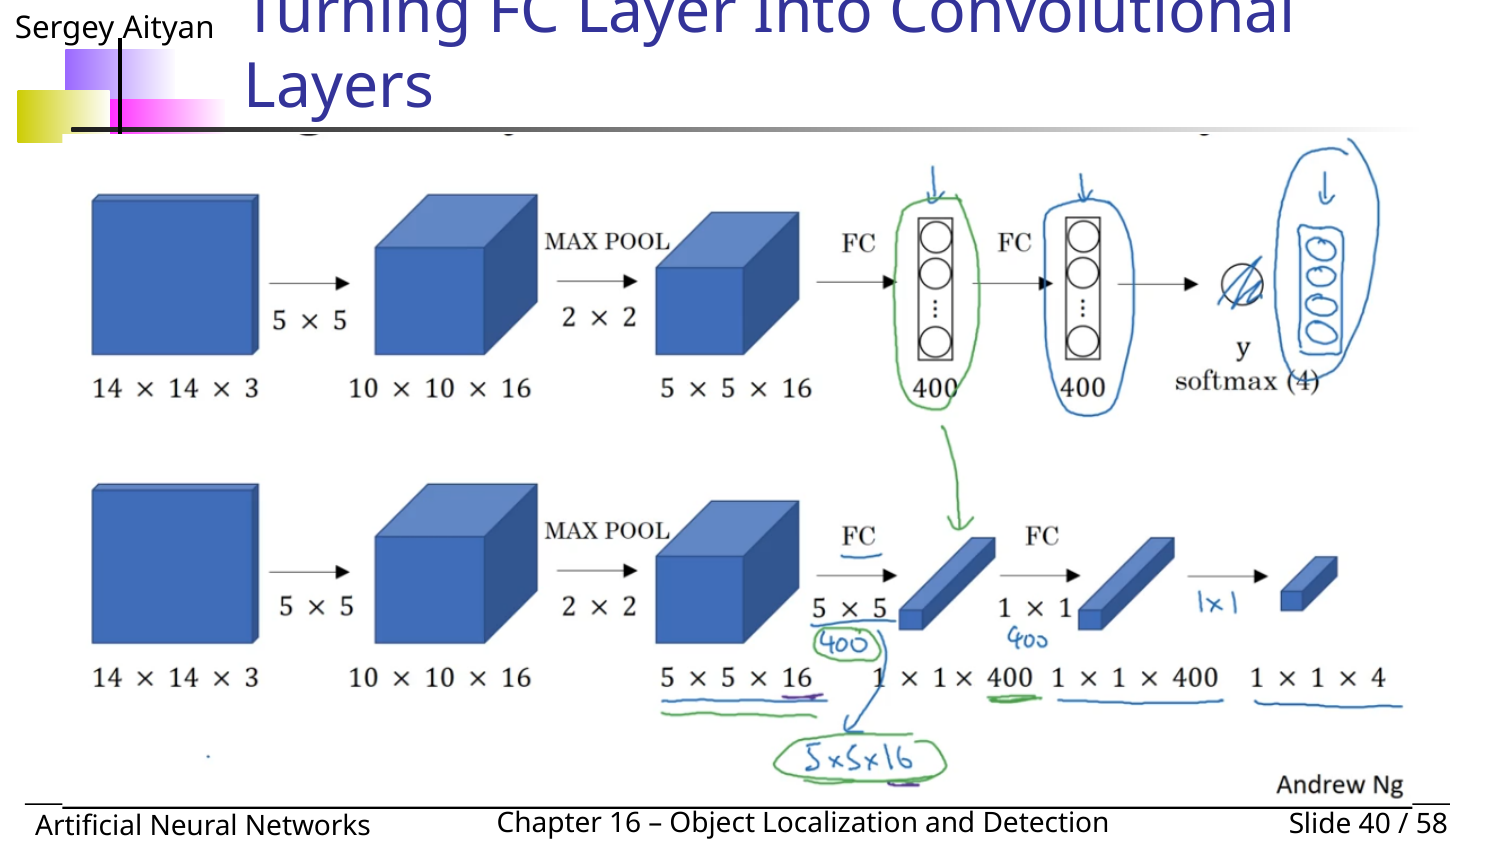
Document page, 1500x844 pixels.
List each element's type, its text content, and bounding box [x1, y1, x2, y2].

title Turning FC Layer Into Convolutional Layers [228, 46, 1475, 128]
picture [62, 134, 1413, 810]
